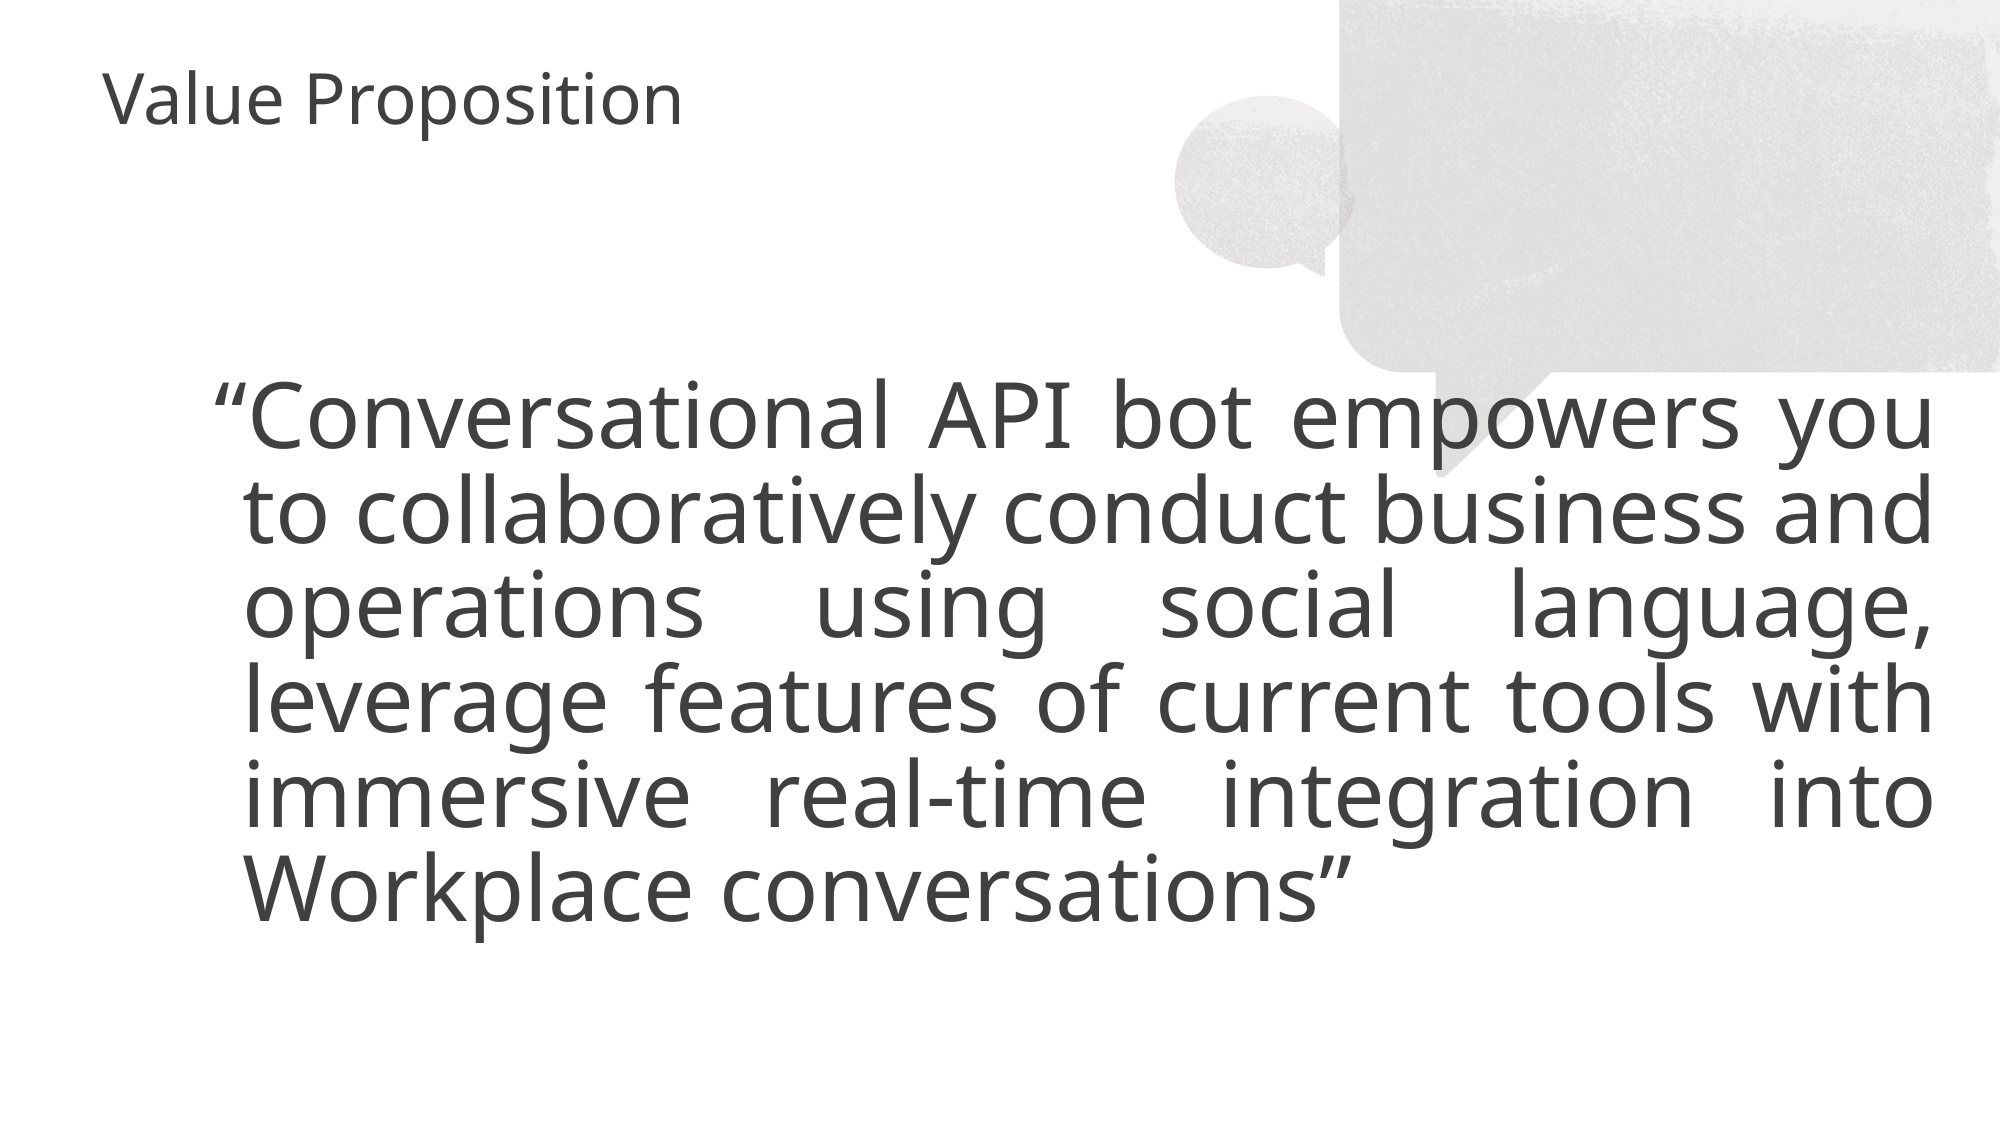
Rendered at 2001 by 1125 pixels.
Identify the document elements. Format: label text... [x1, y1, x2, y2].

text_box Value Proposition [93, 56, 1907, 139]
title “Conversational API bot empowers you to collaboratively conduct business and operations using social language, leverage features of current tools with immersive real-time integration into Workplace conversations” [204, 159, 1939, 941]
